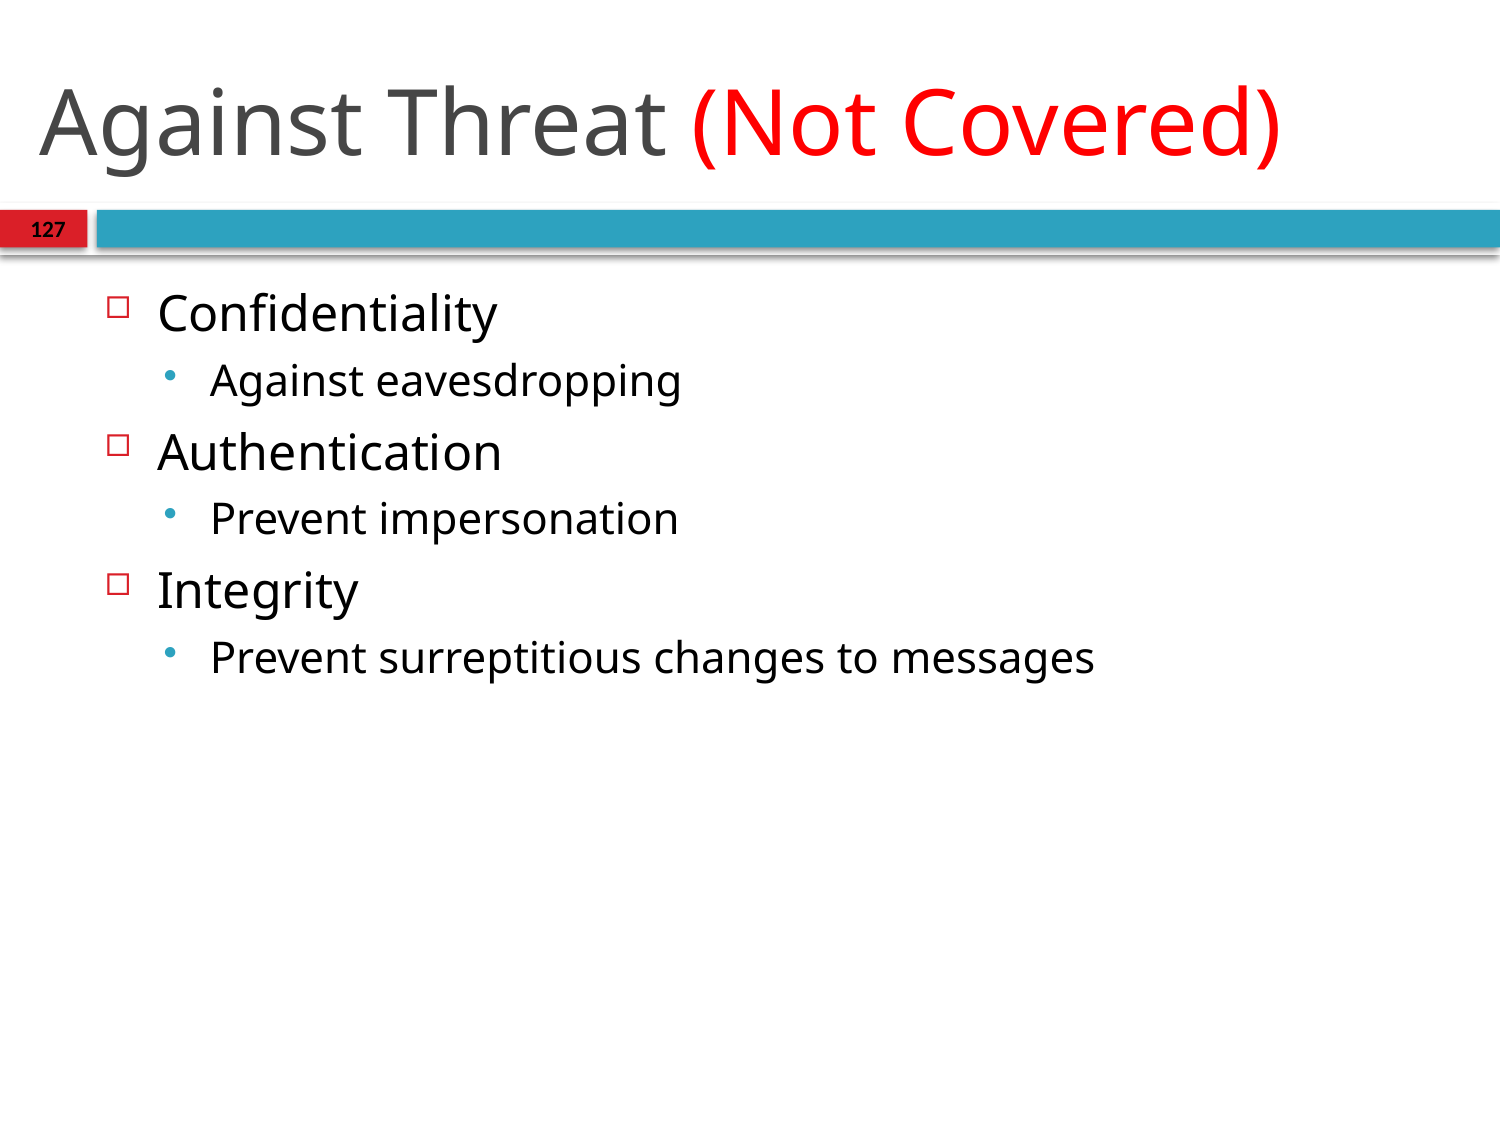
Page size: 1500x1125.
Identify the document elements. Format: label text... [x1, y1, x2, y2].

text_box [24, 266, 1475, 838]
text_box Confidentiality Against eavesdropping Authentication Prevent impersonation Integrity Prevent surreptitious changes to messages [90, 273, 1445, 1035]
slide_number 127 [0, 206, 97, 250]
title Against Threat (Not Covered) [24, 37, 1475, 200]
